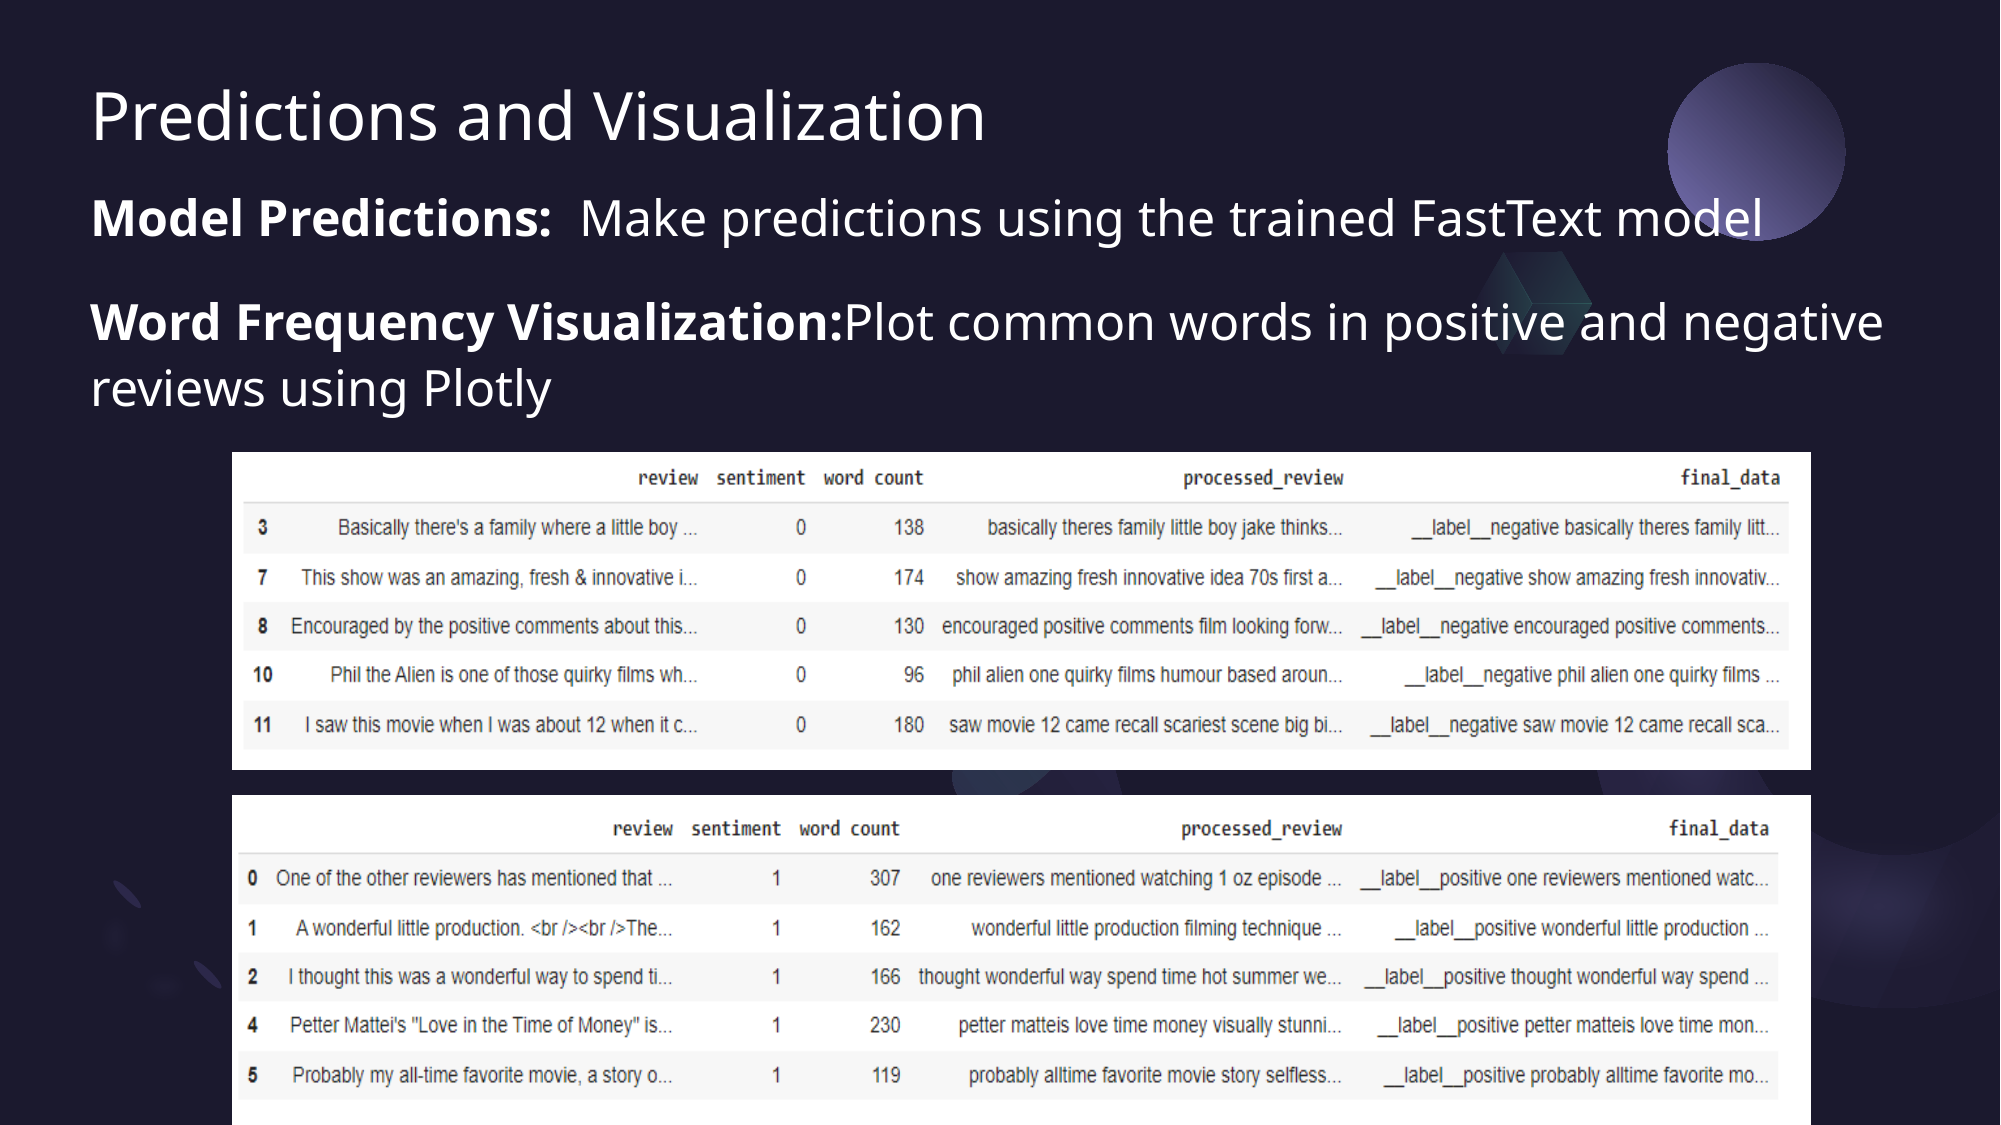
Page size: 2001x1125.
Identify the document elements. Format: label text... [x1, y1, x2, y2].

list Model Predictions: Make predictions using the trained FastText model Word Frequency Visualization:Plot common words in positive and negative reviews using Plotly [90, 180, 1910, 1064]
title Predictions and Visualization [90, 0, 1910, 156]
picture [232, 452, 1811, 770]
picture [232, 795, 1811, 1125]
